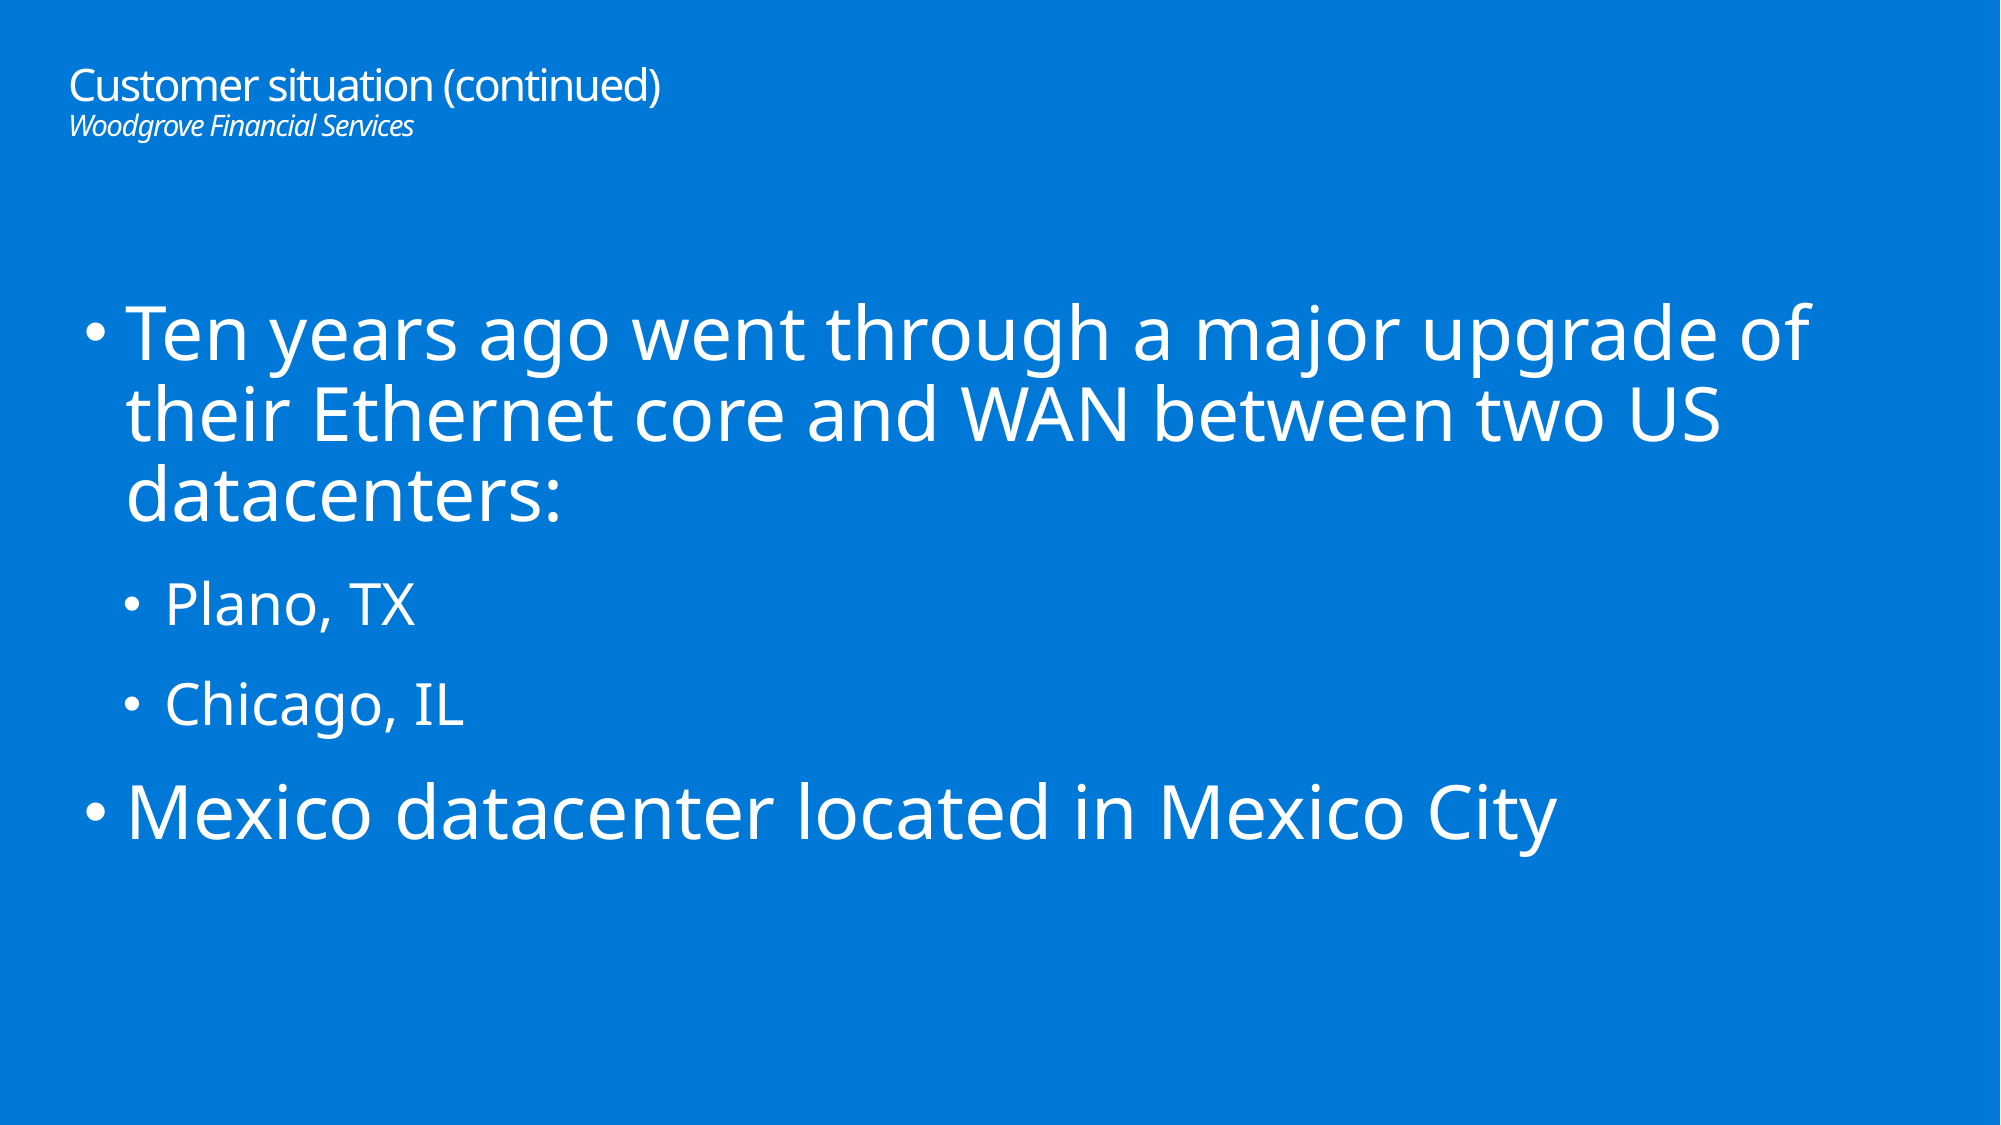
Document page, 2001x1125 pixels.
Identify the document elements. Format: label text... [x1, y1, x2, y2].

list Ten years ago went through a major upgrade of their Ethernet core and WAN between two US datacenters: Plano, TX Chicago, IL Mexico datacenter located in Mexico City [60, 280, 1972, 795]
title Customer situation (continued) Woodgrove Financial Services [44, 47, 1957, 196]
